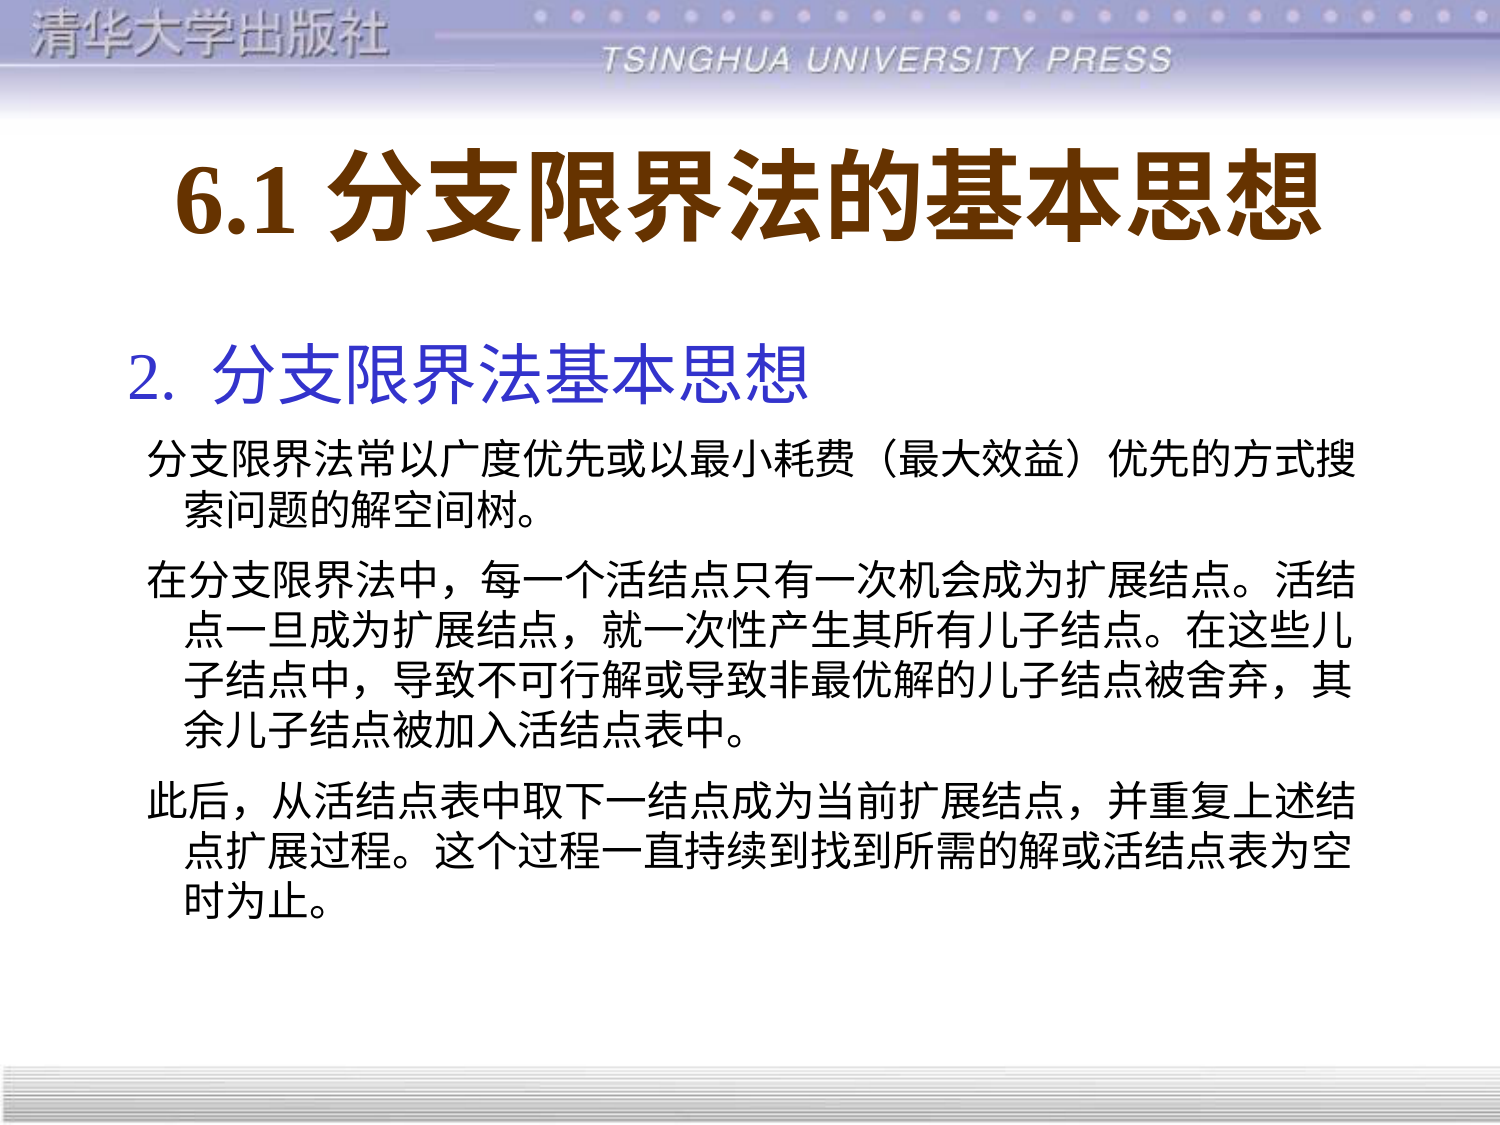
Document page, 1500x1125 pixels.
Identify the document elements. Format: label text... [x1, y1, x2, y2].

title 6.1 分支限界法的基本思想 [112, 99, 1388, 288]
list 2. 分支限界法基本思想 分支限界法常以广度优先或以最小耗费（最大效益）优先的方式搜索问题的解空间树。 在分支限界法中，每一个活结点只有一次机会成为扩展结点。活结点一旦成为扩展结点，就一次性产生其所有儿子结点。在这些儿子结点中，导致不可行解或导致非最优解的儿子结点被舍弃，其余儿子结点被加入活结点表中。 此后，从活结点表中取下一结点成为当前扩展结点，并重复上述结点扩展过程。这个过程一直持续到找到所需的解或活结点表为空时为止。 [112, 324, 1388, 1051]
slide_number [1074, 1051, 1388, 1100]
picture [0, 0, 1500, 1125]
